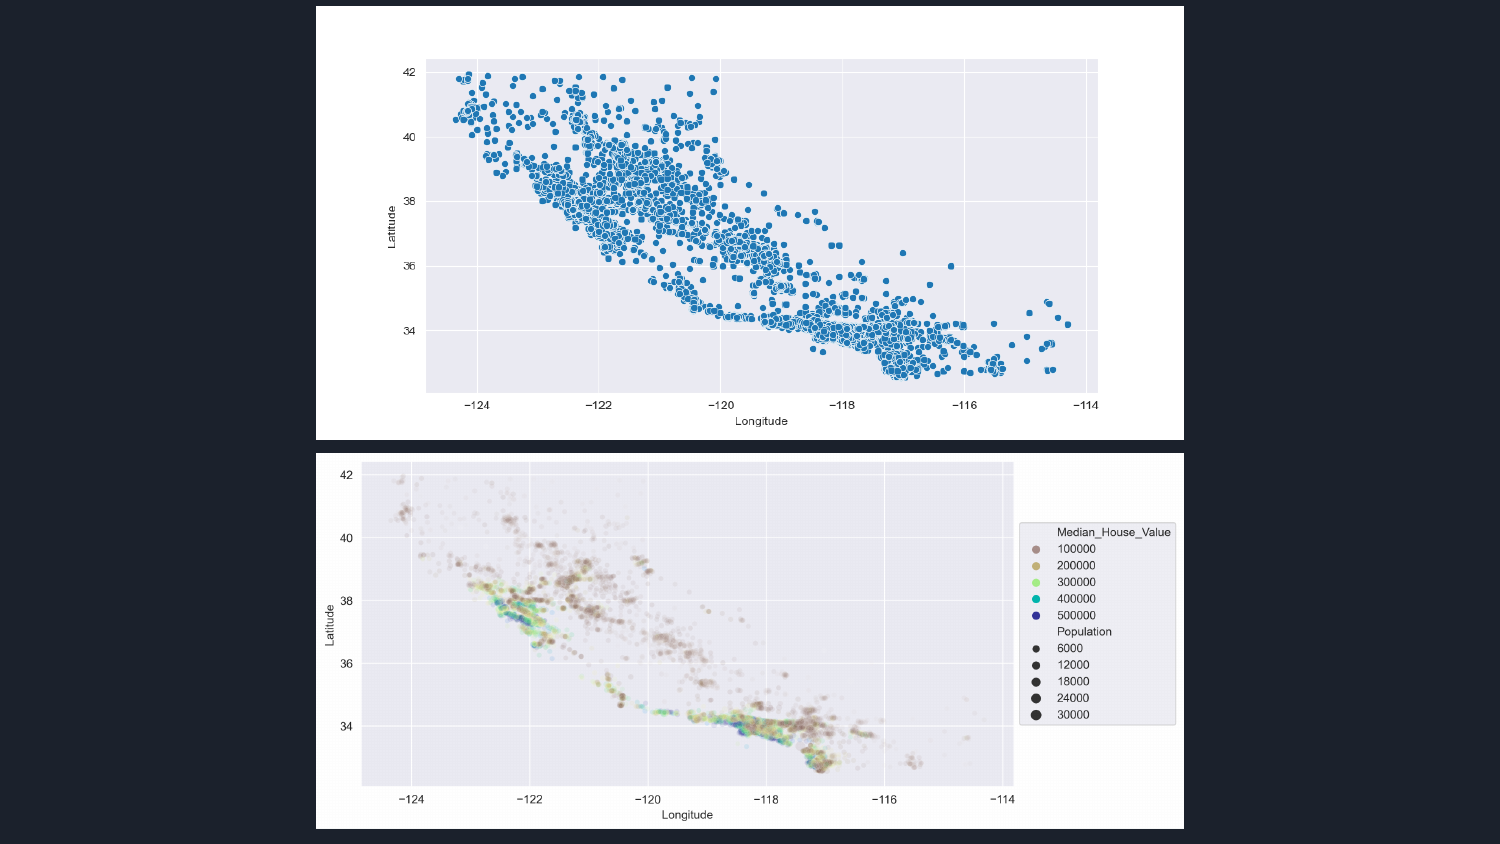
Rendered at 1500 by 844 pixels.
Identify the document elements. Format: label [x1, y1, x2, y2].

picture [316, 453, 1184, 829]
picture [316, 5, 1184, 440]
